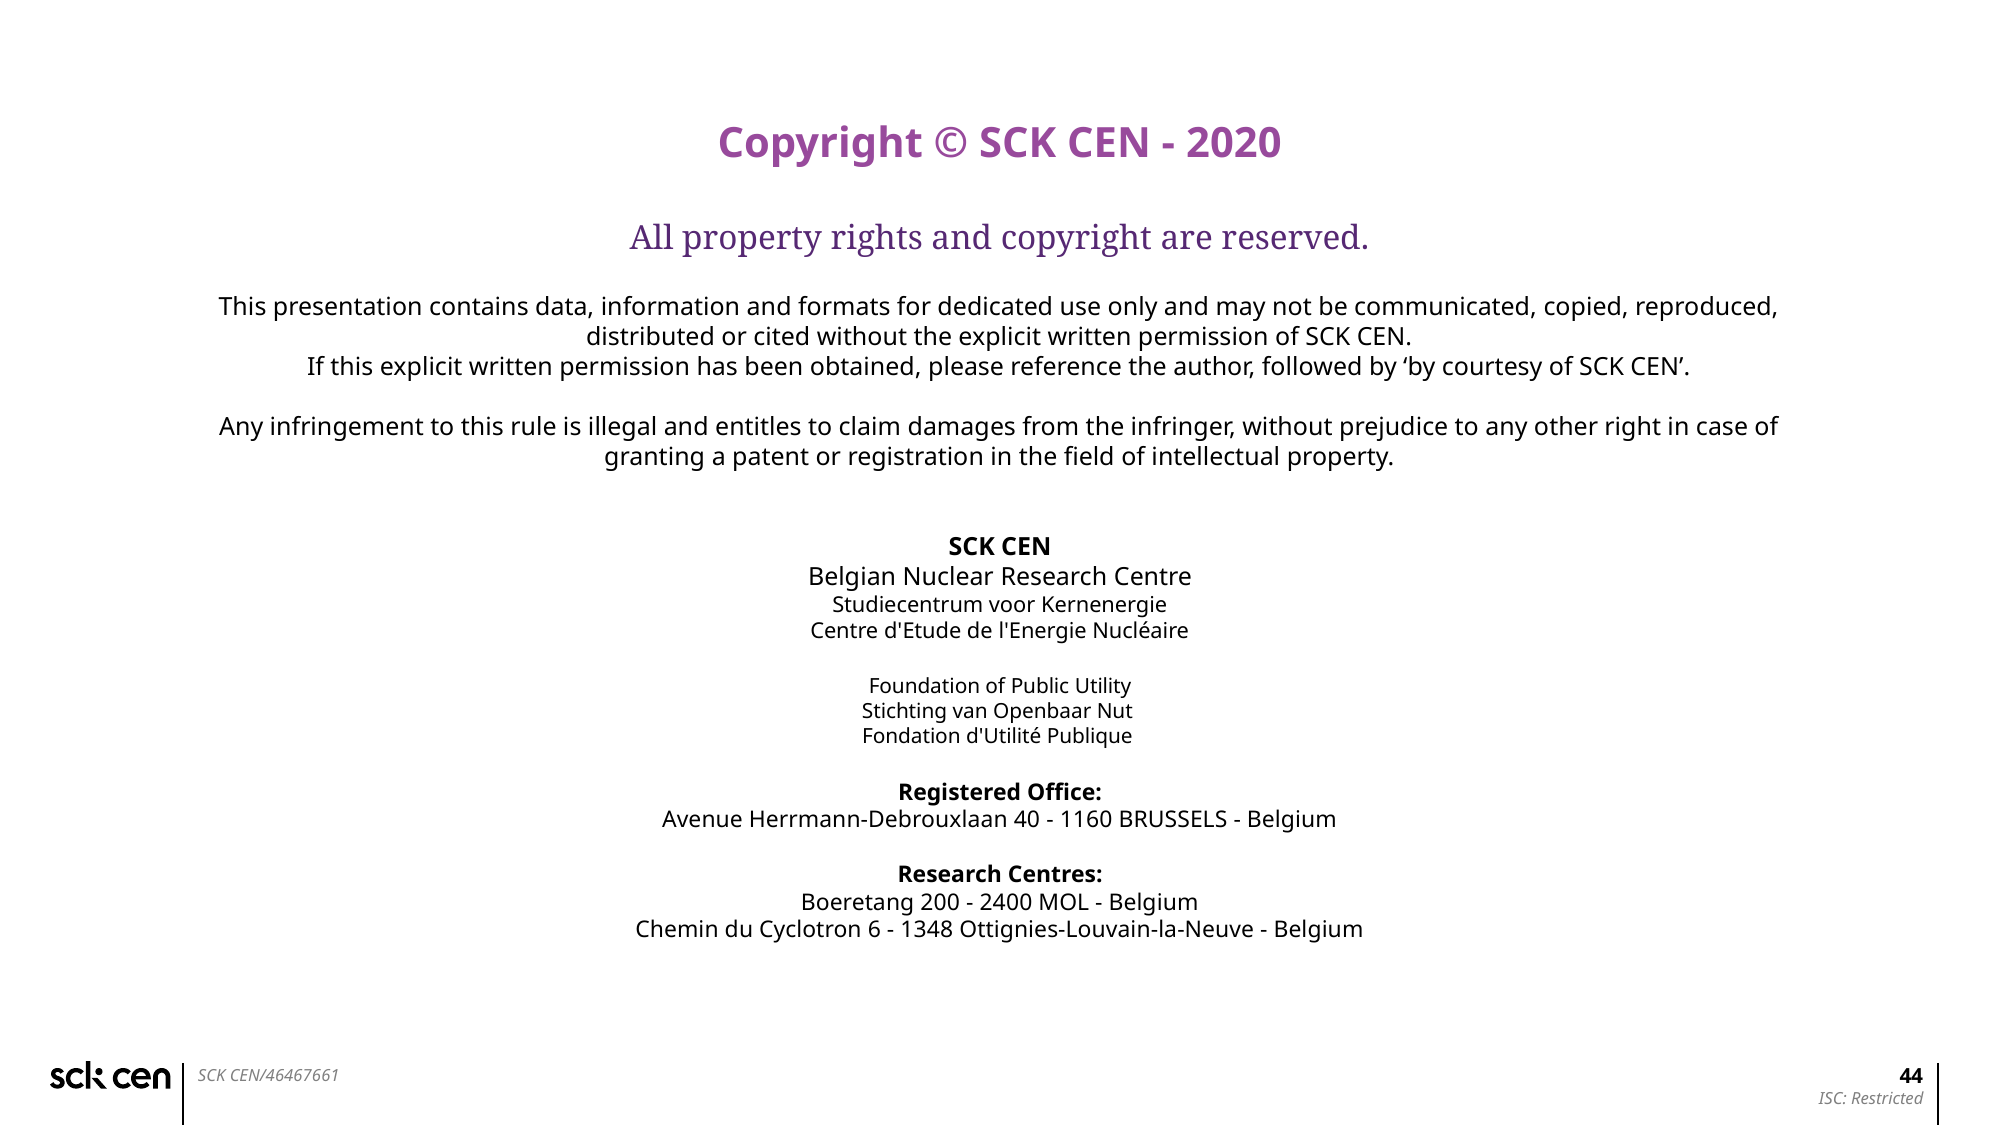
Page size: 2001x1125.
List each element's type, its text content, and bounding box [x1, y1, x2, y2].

text_box Copyright © SCK CEN - 2020 All property rights and copyright are reserved. This presentation contains data, information and formats for dedicated use only and may not be communicated, copied, reproduced, distributed or cited without the explicit written permission of SCK CEN. If this explicit written permission has been obtained, please reference the author, followed by ‘by courtesy of SCK CEN’. Any infringement to this rule is illegal and entitles to claim damages from the infringer, without prejudice to any other right in case of granting a patent or registration in the field of intellectual property. SCK CEN Belgian Nuclear Research Centre Studiecentrum voor Kernenergie Centre d'Etude de l'Energie Nucléaire Foundation of Public Utility Stichting van Openbaar Nut Fondation d'Utilité Publique Registered Office: Avenue Herrmann-Debrouxlaan 40 - 1160 BRUSSELS - Belgium Research Centres: Boeretang 200 - 2400 MOL - Belgium Chemin du Cyclotron 6 - 1348 Ottignies-Louvain-la-Neuve - Belgium [156, 108, 1844, 980]
text_box 44 [1473, 1062, 1924, 1101]
